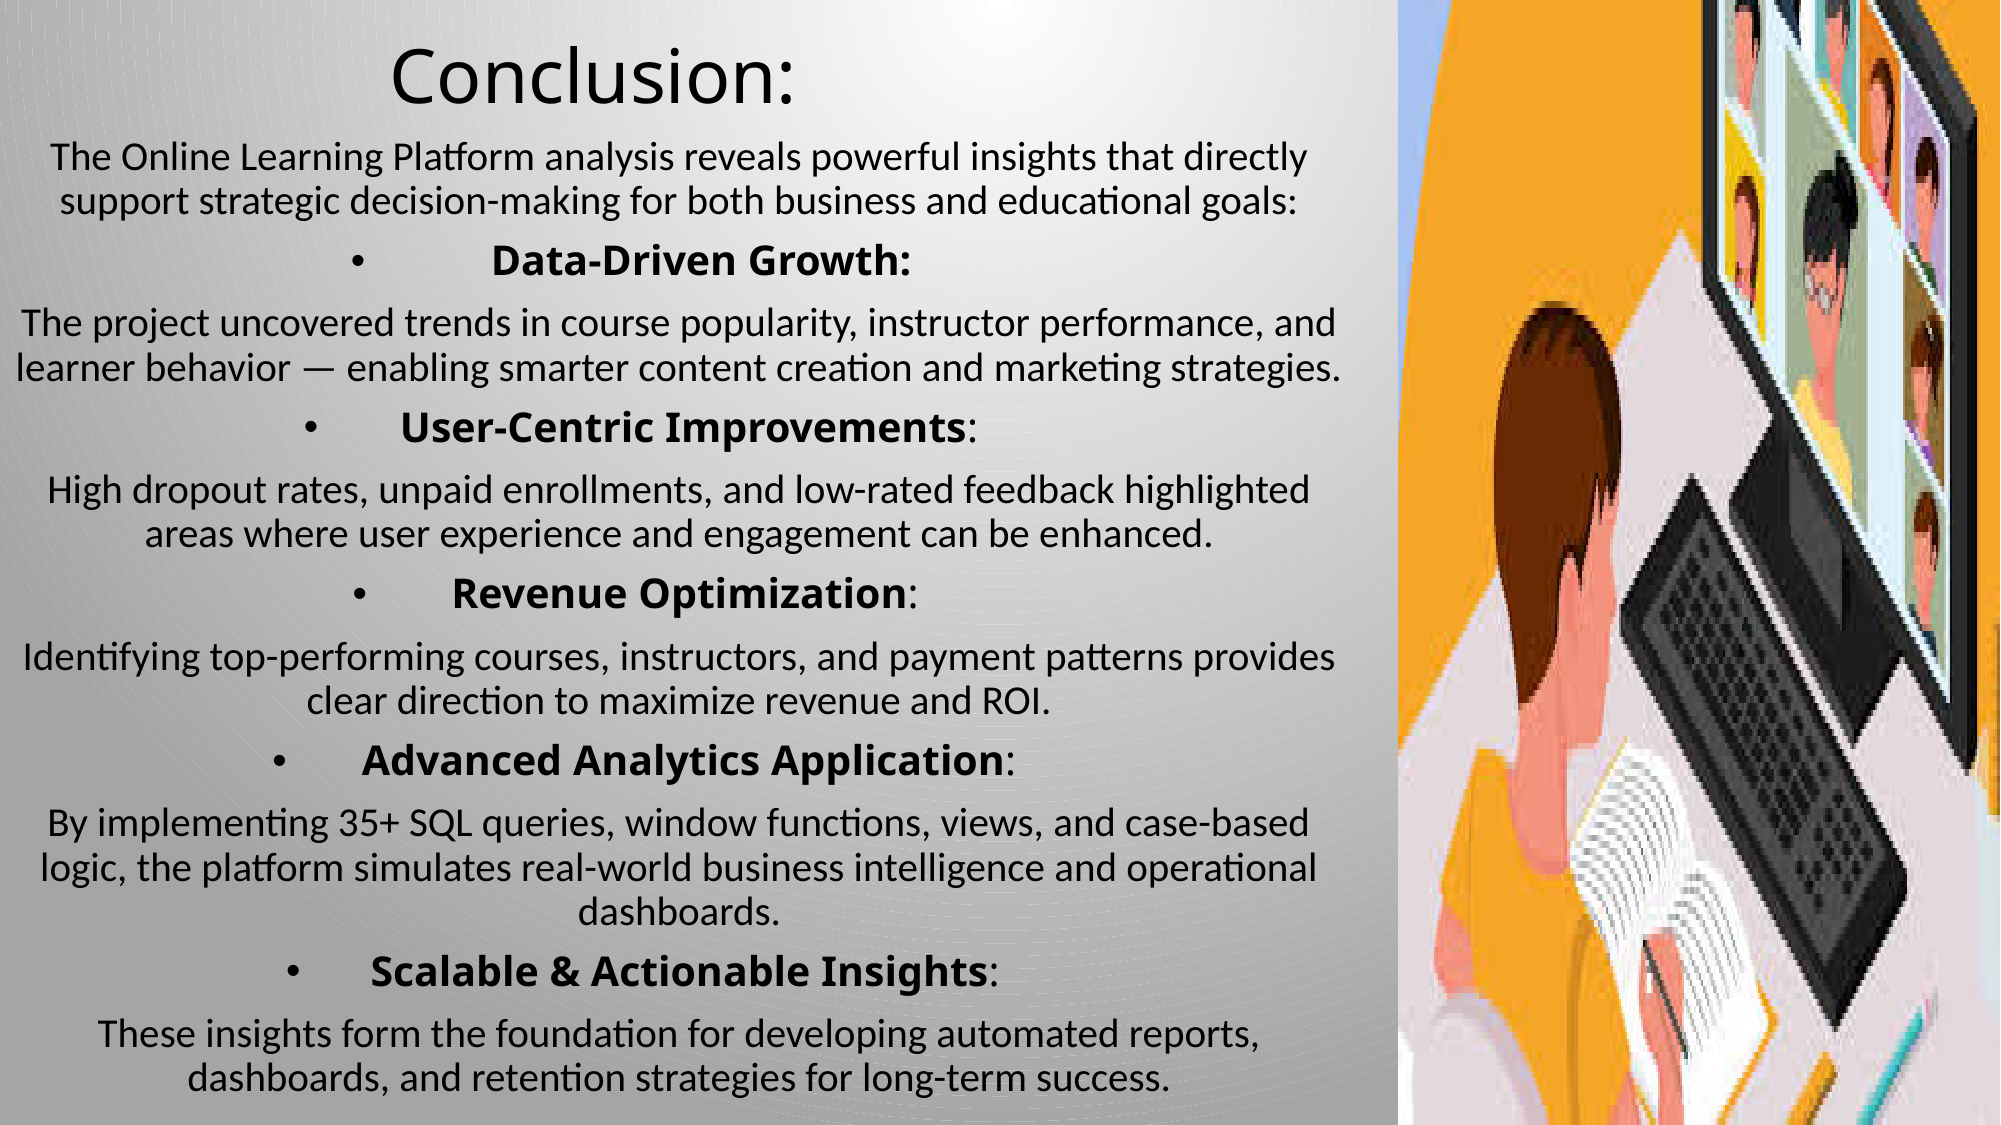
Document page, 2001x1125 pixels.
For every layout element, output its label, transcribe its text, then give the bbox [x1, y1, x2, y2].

title Conclusion: [263, 31, 924, 127]
picture [1398, 0, 2000, 1125]
subtitle The Online Learning Platform analysis reveals powerful insights that directly support strategic decision-making for both business and educational goals: Data-Driven Growth: The project uncovered trends in course popularity, instructor performance, and learner behavior — enabling smarter content creation and marketing strategies. User-Centric Improvements: High dropout rates, unpaid enrollments, and low-rated feedback highlighted areas where user experience and engagement can be enhanced. Revenue Optimization: Identifying top-performing courses, instructors, and payment patterns provides clear direction to maximize revenue and ROI. Advanced Analytics Application: By implementing 35+ SQL queries, window functions, views, and case-based logic, the platform simulates real-world business intelligence and operational dashboards. Scalable & Actionable Insights: These insights form the foundation for developing automated reports, dashboards, and retention strategies for long-term success. [0, 127, 1359, 1125]
